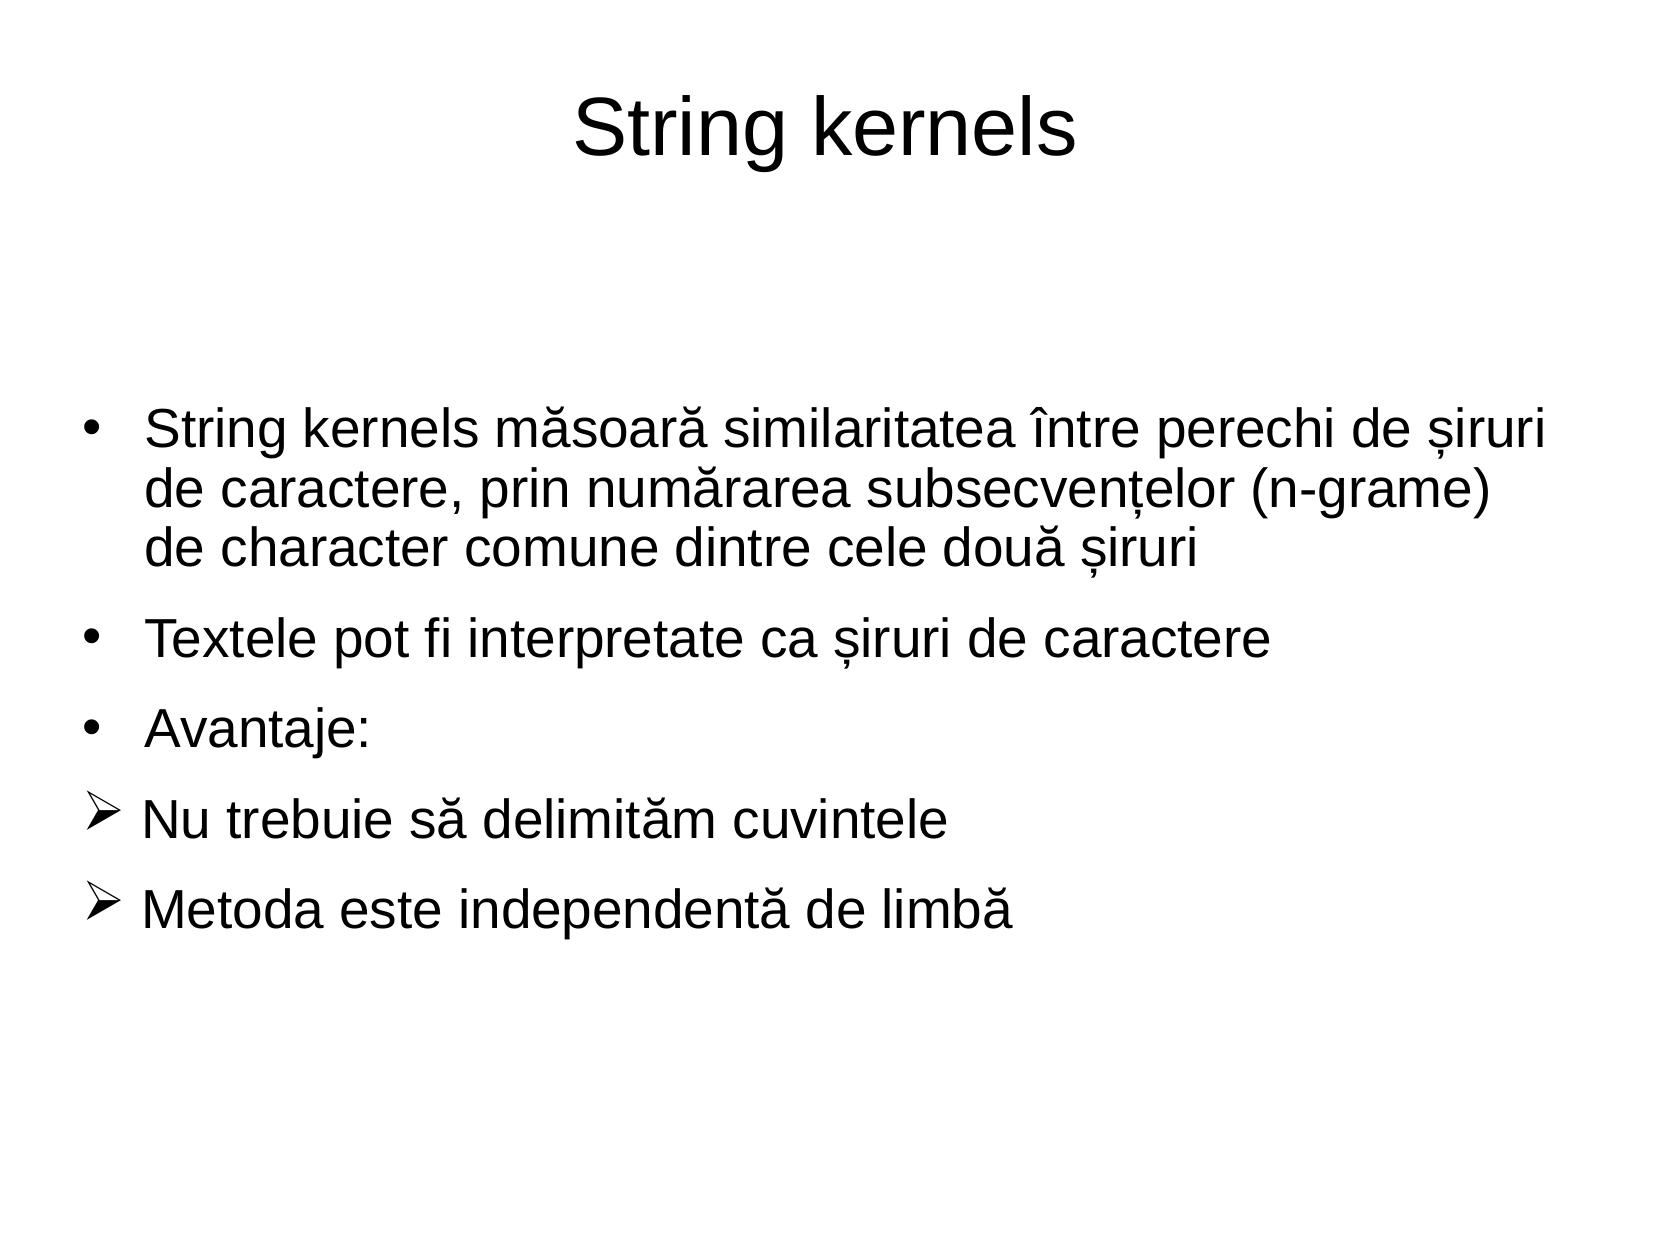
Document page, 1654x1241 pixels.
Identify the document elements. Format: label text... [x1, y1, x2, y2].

text_box String kernels [69, 56, 1582, 173]
list String kernels măsoară similaritatea între perechi de șiruri de caractere, prin numărarea subsecvențelor (n-grame) de character comune dintre cele două șiruri Textele pot fi interpretate ca șiruri de caractere Avantaje: Nu trebuie să delimităm cuvintele Metoda este independentă de limbă [69, 394, 1574, 952]
